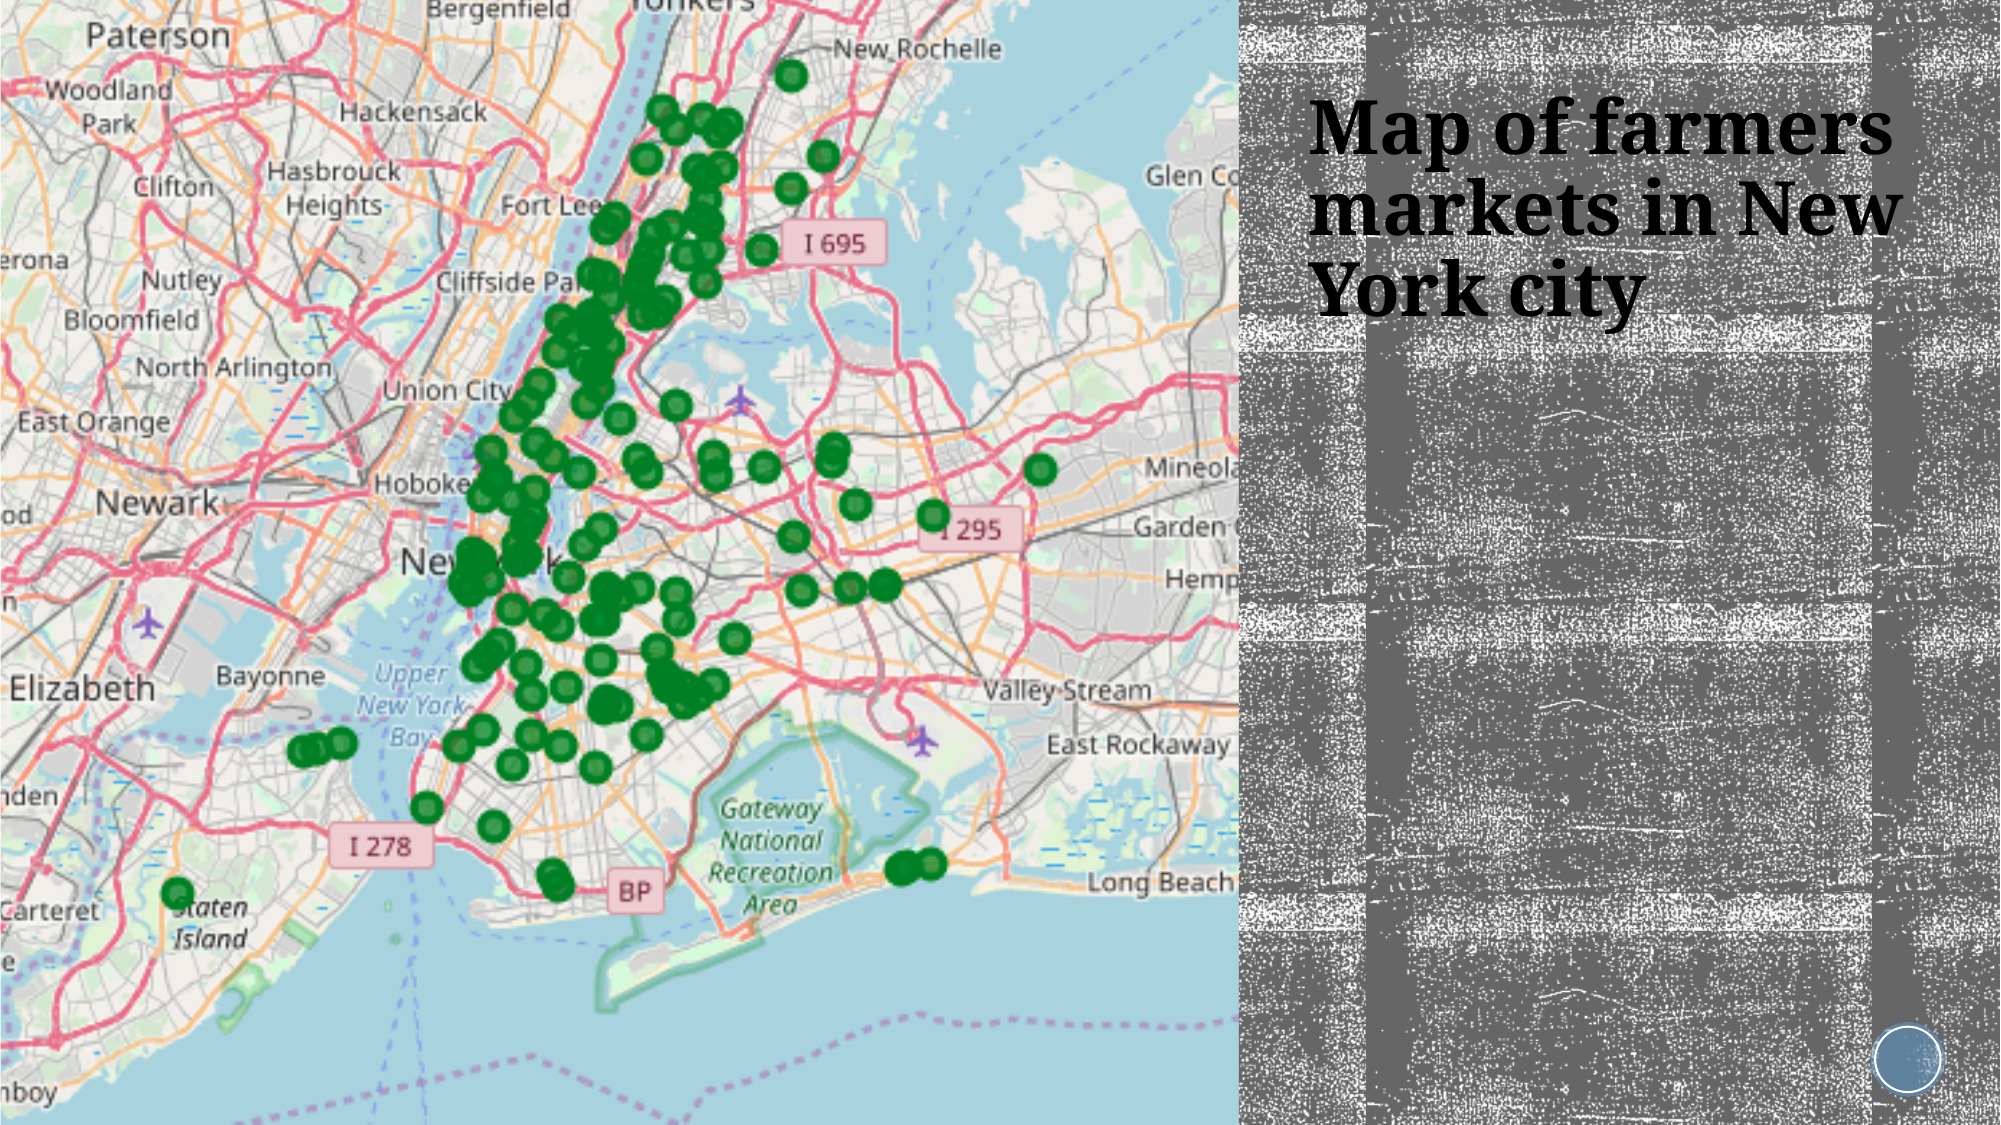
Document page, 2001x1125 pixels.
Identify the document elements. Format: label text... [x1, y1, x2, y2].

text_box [1872, 1024, 1943, 1096]
picture [0, 0, 1238, 1125]
text_box [1240, 0, 2000, 1125]
title Map of farmers markets in New York city [1293, 79, 1920, 344]
